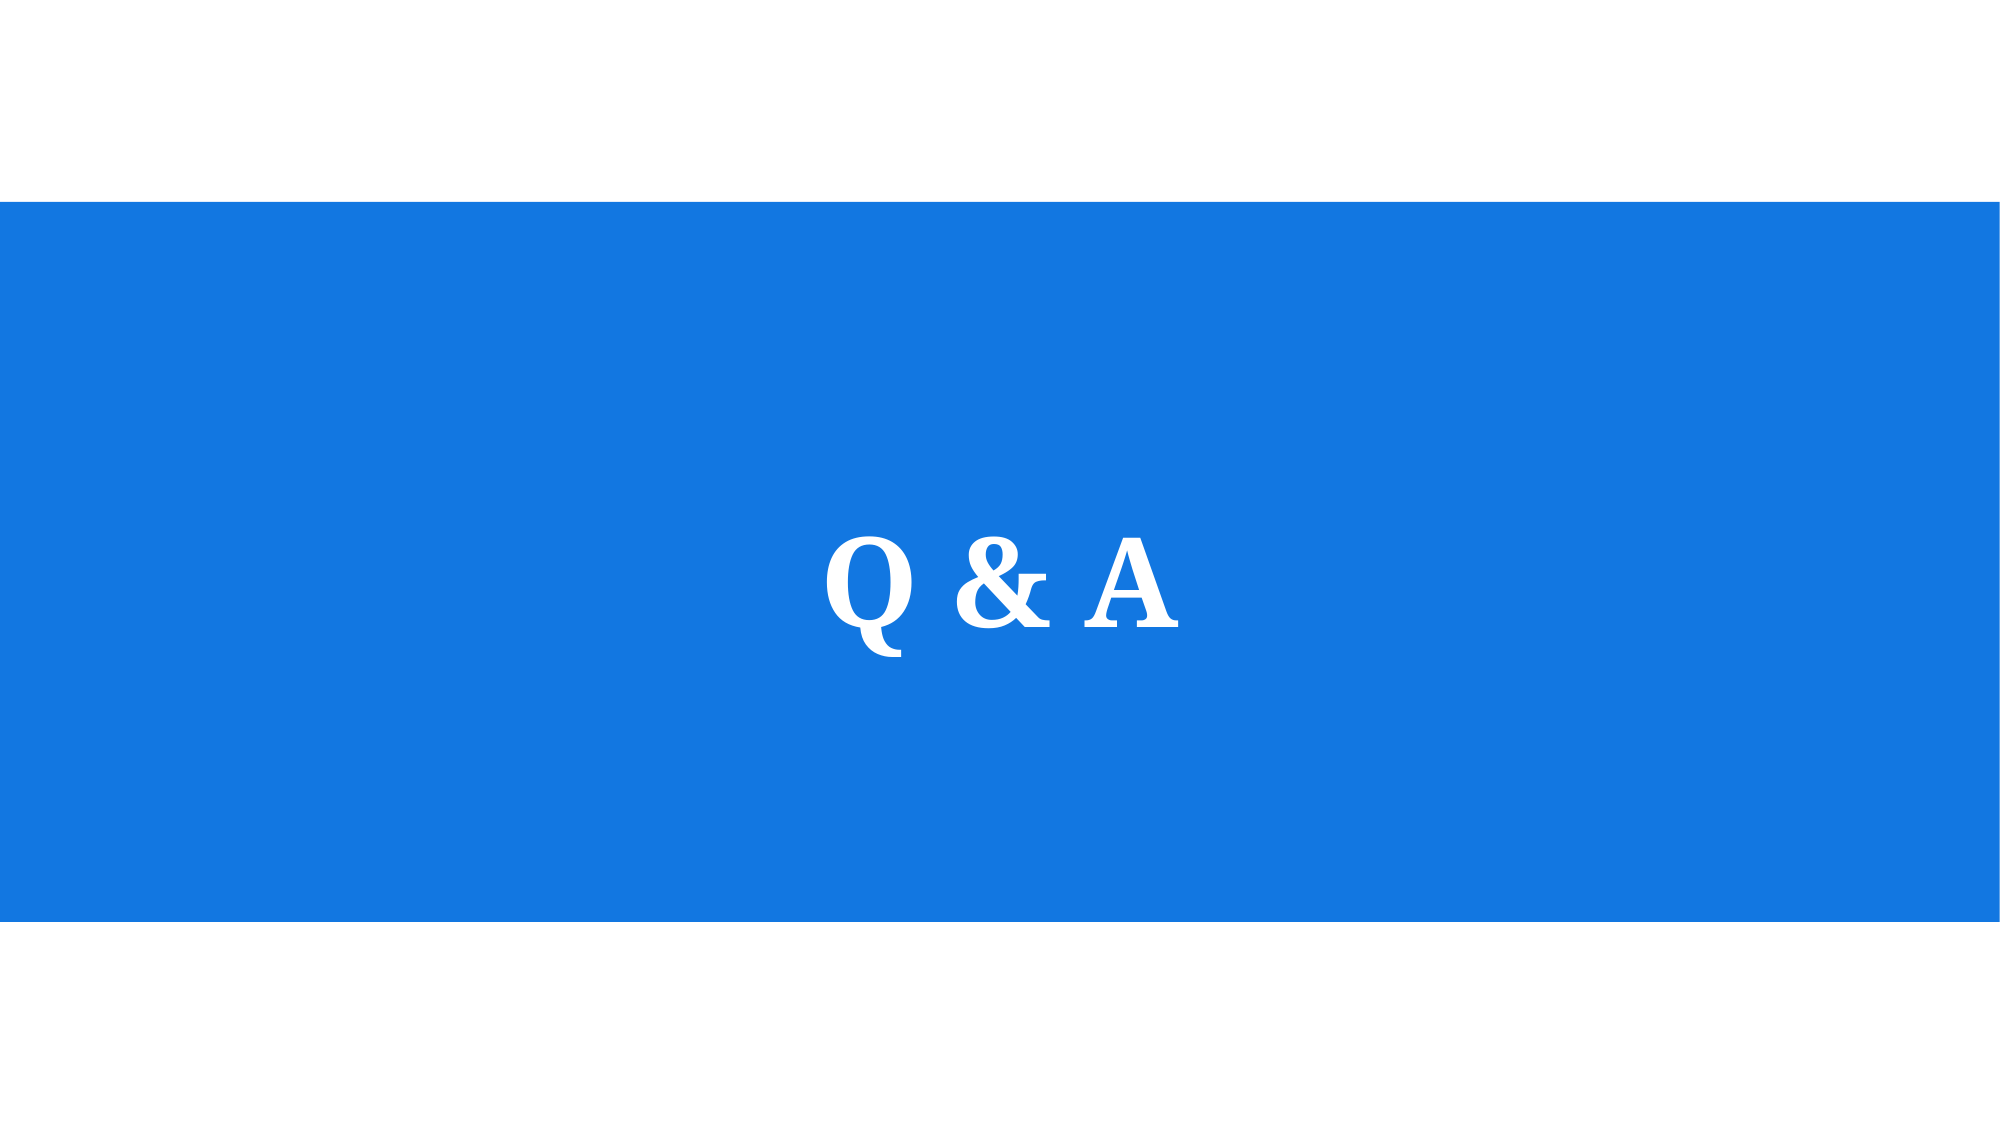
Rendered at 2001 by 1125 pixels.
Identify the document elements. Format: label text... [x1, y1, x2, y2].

text_box Q & A [53, 480, 1946, 644]
text_box [0, 201, 2000, 922]
